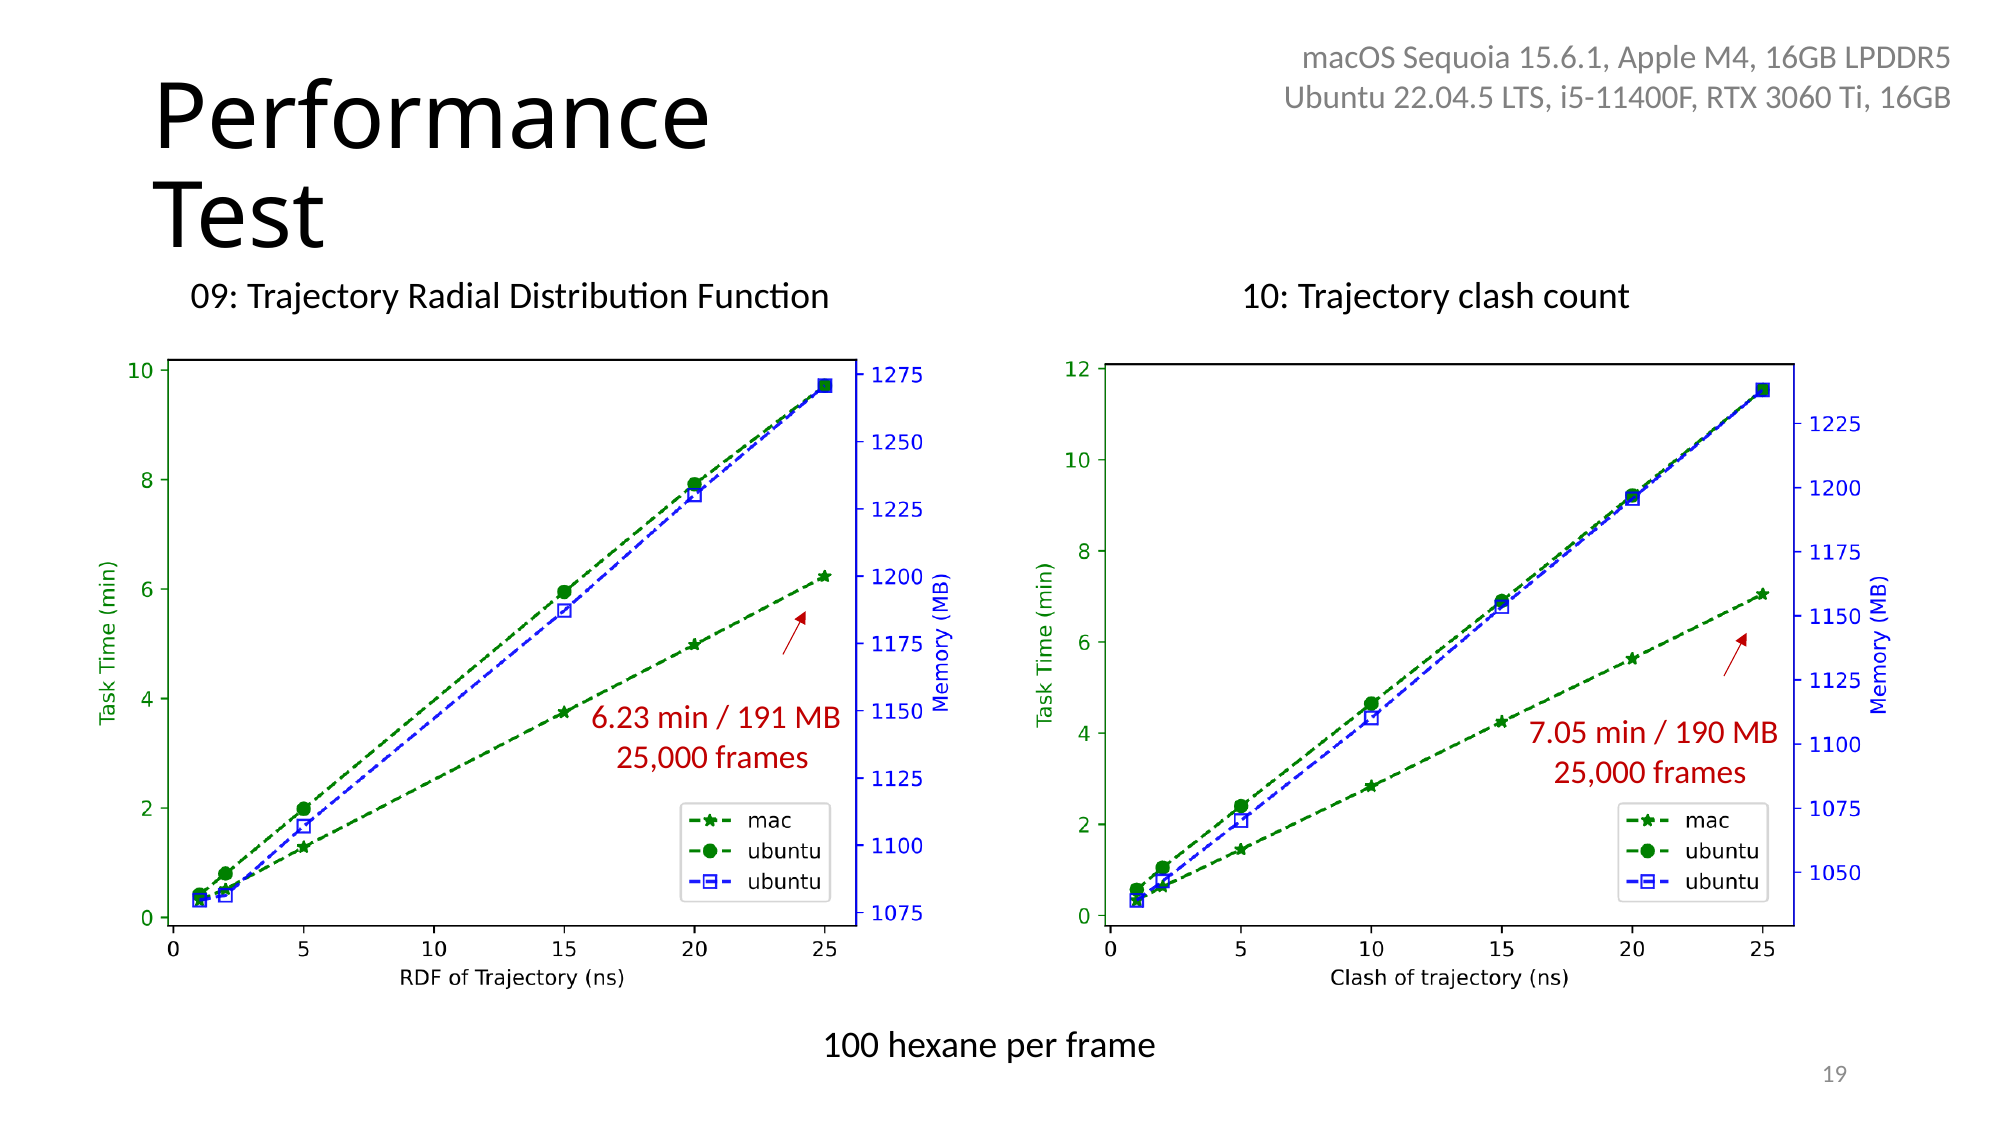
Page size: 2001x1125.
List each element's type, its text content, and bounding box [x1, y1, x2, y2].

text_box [782, 611, 806, 655]
title Performance Test [137, 59, 862, 278]
text_box 100 hexane per frame [807, 1012, 1178, 1073]
picture [74, 337, 975, 1013]
picture [1012, 337, 1913, 1013]
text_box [1723, 632, 1747, 677]
slide_number 19 [1412, 1042, 1863, 1103]
text_box 09: Trajectory Radial Distribution Function [175, 263, 849, 324]
text_box macOS Sequoia 15.6.1, Apple M4, 16GB LPDDR5 Ubuntu 22.04.5 LTS, i5-11400F, RTX 3060 Ti, 16GB [1268, 27, 1967, 123]
text_box 10: Trajectory clash count [1226, 263, 1664, 324]
